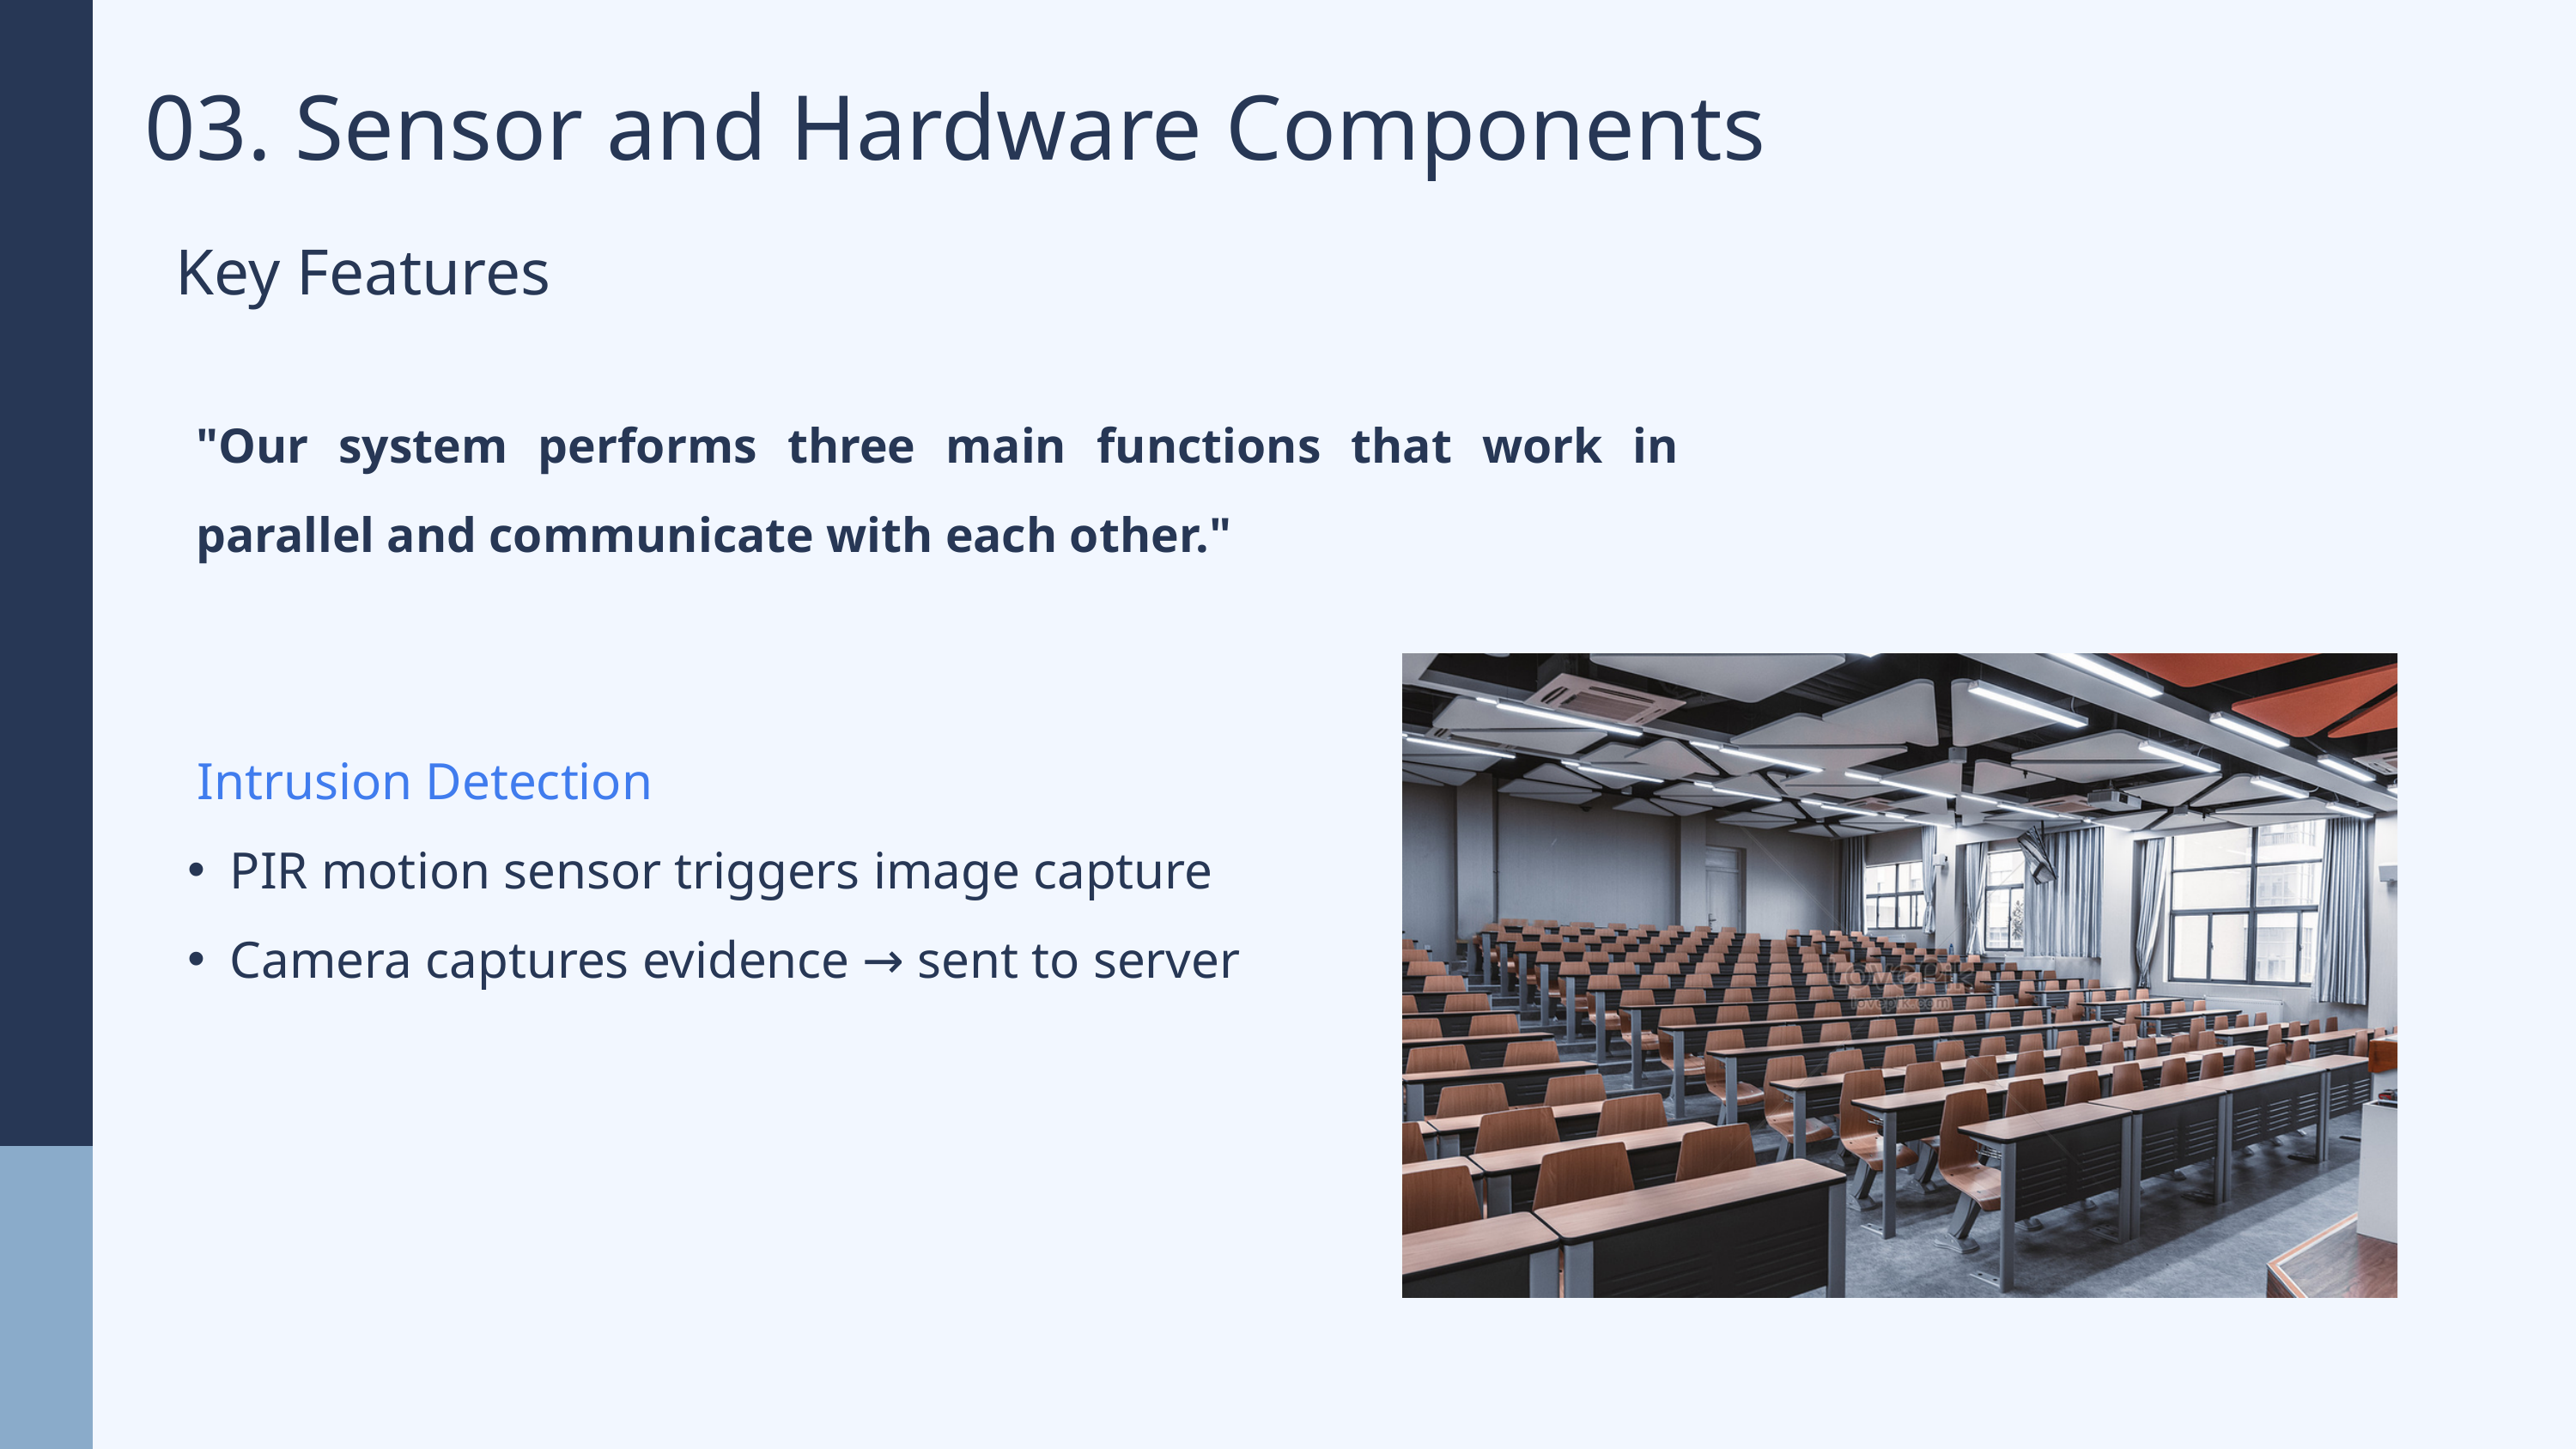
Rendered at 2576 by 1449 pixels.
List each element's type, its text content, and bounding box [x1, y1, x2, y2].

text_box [0, 1145, 94, 1449]
text_box 03. Sensor and Hardware Components [144, 52, 2058, 179]
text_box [0, 0, 94, 1145]
text_box Key Features [175, 220, 2088, 308]
text_box [1402, 653, 2398, 1298]
text_box Intrusion Detection PIR motion sensor triggers image capture Camera captures evidence → sent to server [144, 631, 2388, 1148]
text_box "Our system performs three main functions that work in parallel and communicate with each other." [196, 383, 1680, 562]
